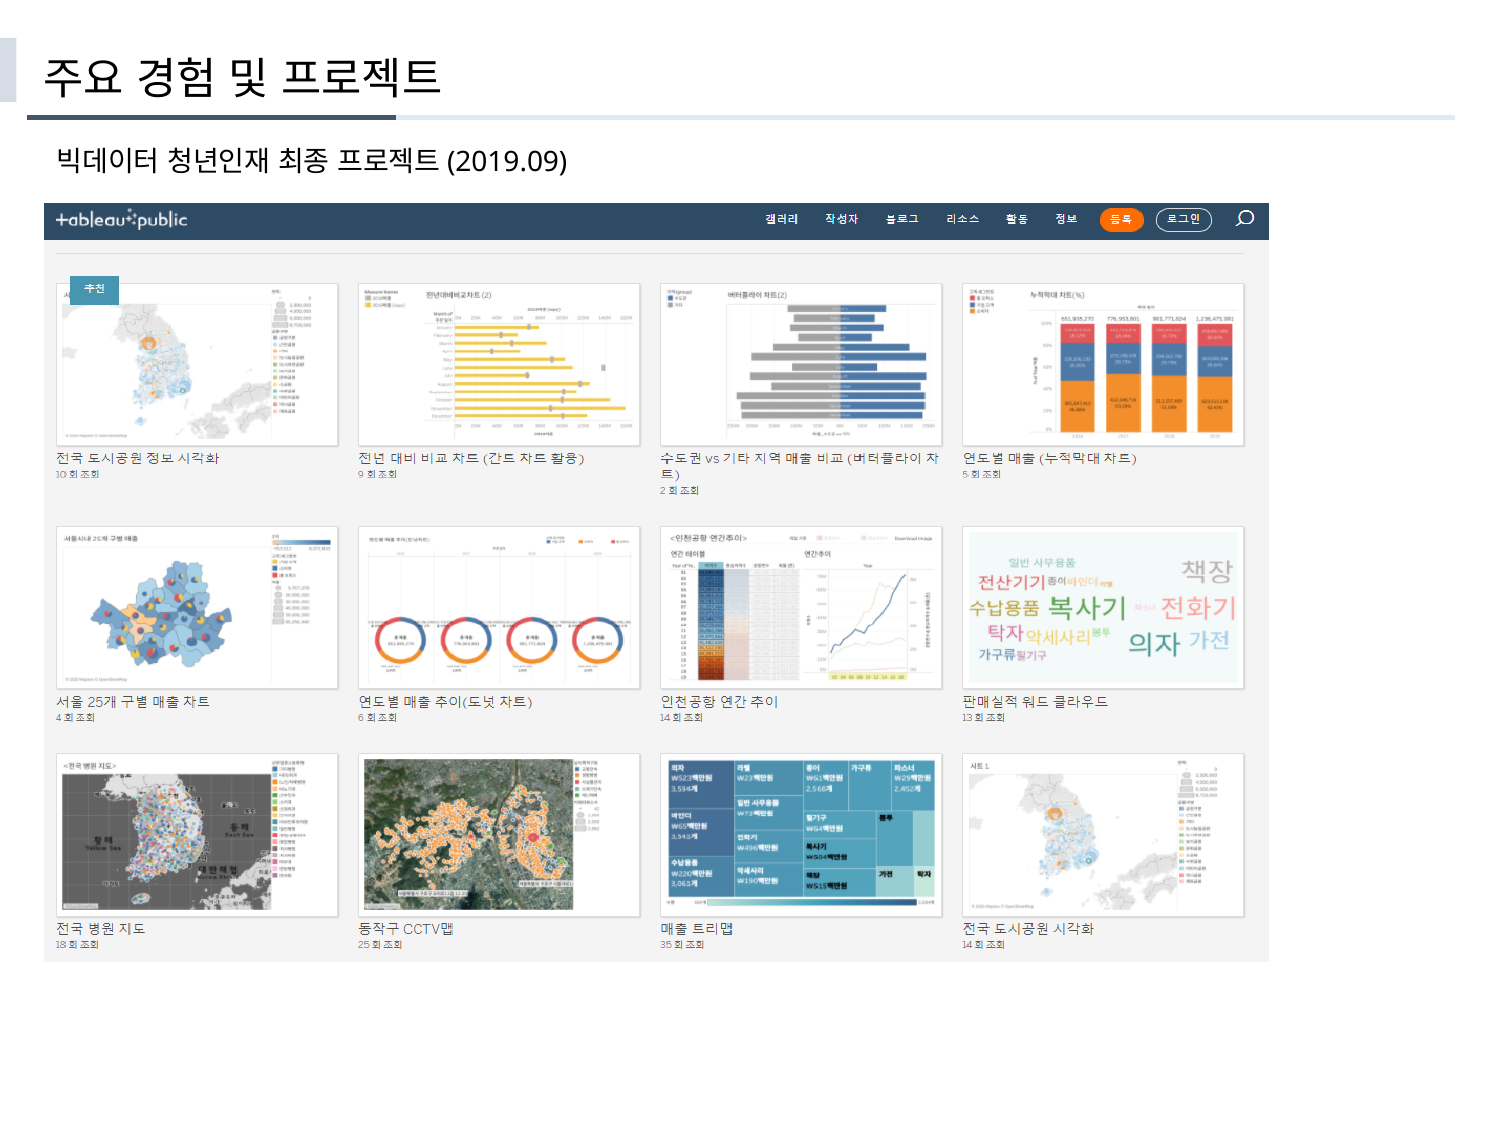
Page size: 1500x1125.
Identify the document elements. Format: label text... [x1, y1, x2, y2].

text_box [0, 37, 17, 103]
text_box 빅데이터 청년인재 최종 프로젝트(2019.09) [41, 136, 583, 185]
text_box 주요 경험 및 프로젝트 [28, 43, 458, 111]
picture [44, 203, 1269, 962]
